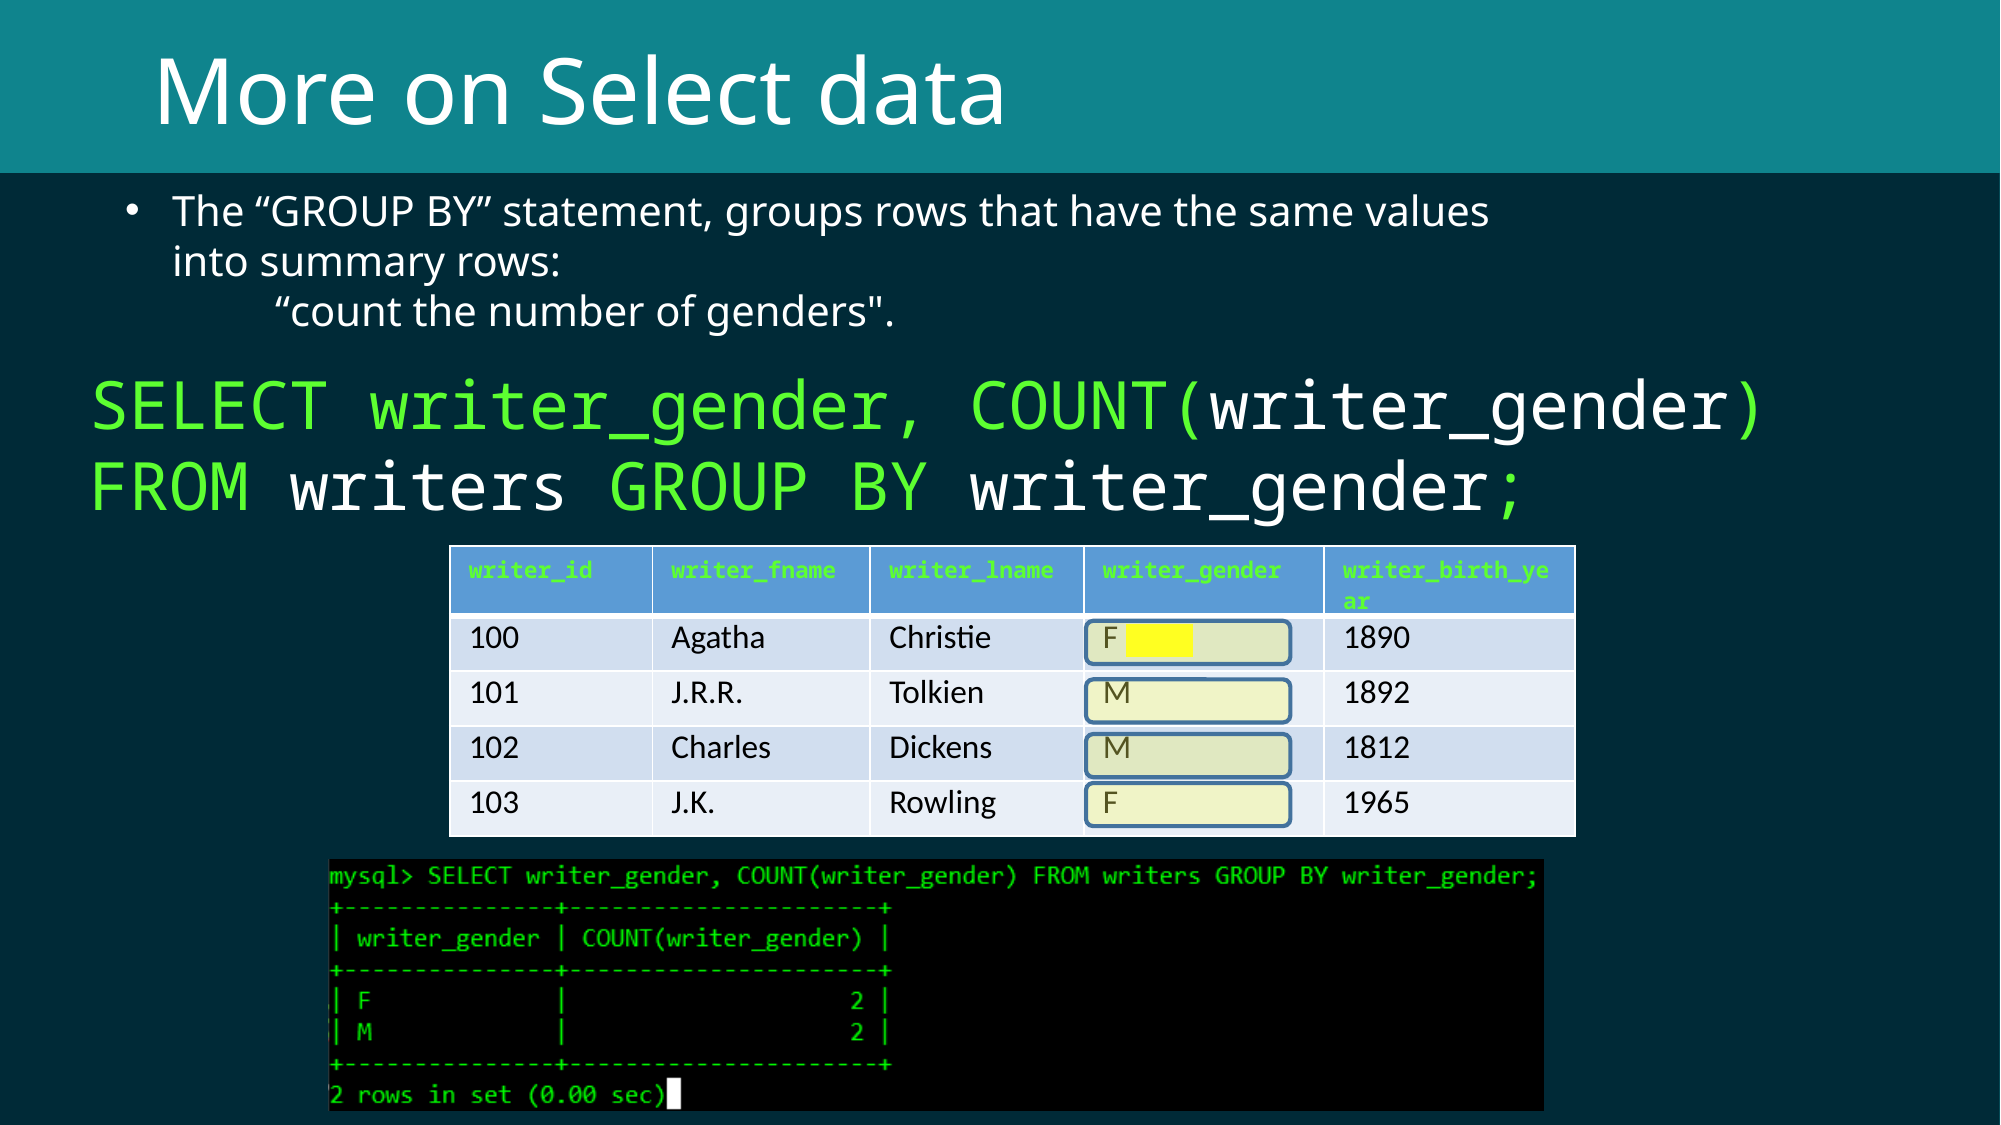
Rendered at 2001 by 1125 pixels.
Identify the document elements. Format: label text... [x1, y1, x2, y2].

table_cell M [1085, 727, 1323, 780]
table_header writer_birth_year [1325, 547, 1574, 613]
table_cell 103 [451, 782, 652, 835]
table_cell Charles [653, 727, 869, 780]
table_cell 1892 [1325, 672, 1574, 725]
table_cell 101 [451, 672, 652, 725]
text_box [1083, 780, 1293, 829]
table_cell Dickens [871, 727, 1083, 780]
text_box [1083, 618, 1293, 667]
text_box The “GROUP BY” statement, groups rows that have the same values into summary rows: “count the number of genders". [110, 176, 1546, 442]
table_cell F [1085, 782, 1323, 835]
table_cell Agatha [653, 619, 869, 670]
table_cell 1812 [1325, 727, 1574, 780]
table_cell J.K. [653, 782, 869, 835]
table_cell 1890 [1325, 619, 1574, 670]
table_cell Tolkien [871, 672, 1083, 725]
table_cell Rowling [871, 782, 1083, 835]
text_box [1083, 677, 1293, 725]
table_cell 102 [451, 727, 652, 780]
table_cell M [1085, 672, 1323, 725]
text_box [1083, 731, 1293, 780]
table_header writer_id [451, 547, 652, 613]
table_cell 100 [451, 619, 652, 670]
text_box [0, 171, 2000, 1125]
table_cell Christie [871, 619, 1083, 670]
table_cell F [1085, 619, 1323, 670]
text_box SELECT writer_gender, COUNT(writer_gender) FROM writers GROUP BY writer_gender; [74, 356, 1951, 531]
table_cell 1965 [1325, 782, 1574, 835]
table_header writer_lname [871, 547, 1083, 613]
table_cell J.R.R. [653, 672, 869, 725]
table_header writer_gender [1085, 547, 1323, 613]
table_header writer_fname [653, 547, 869, 613]
picture [329, 860, 1543, 1110]
title More on Select data [137, 0, 1863, 171]
